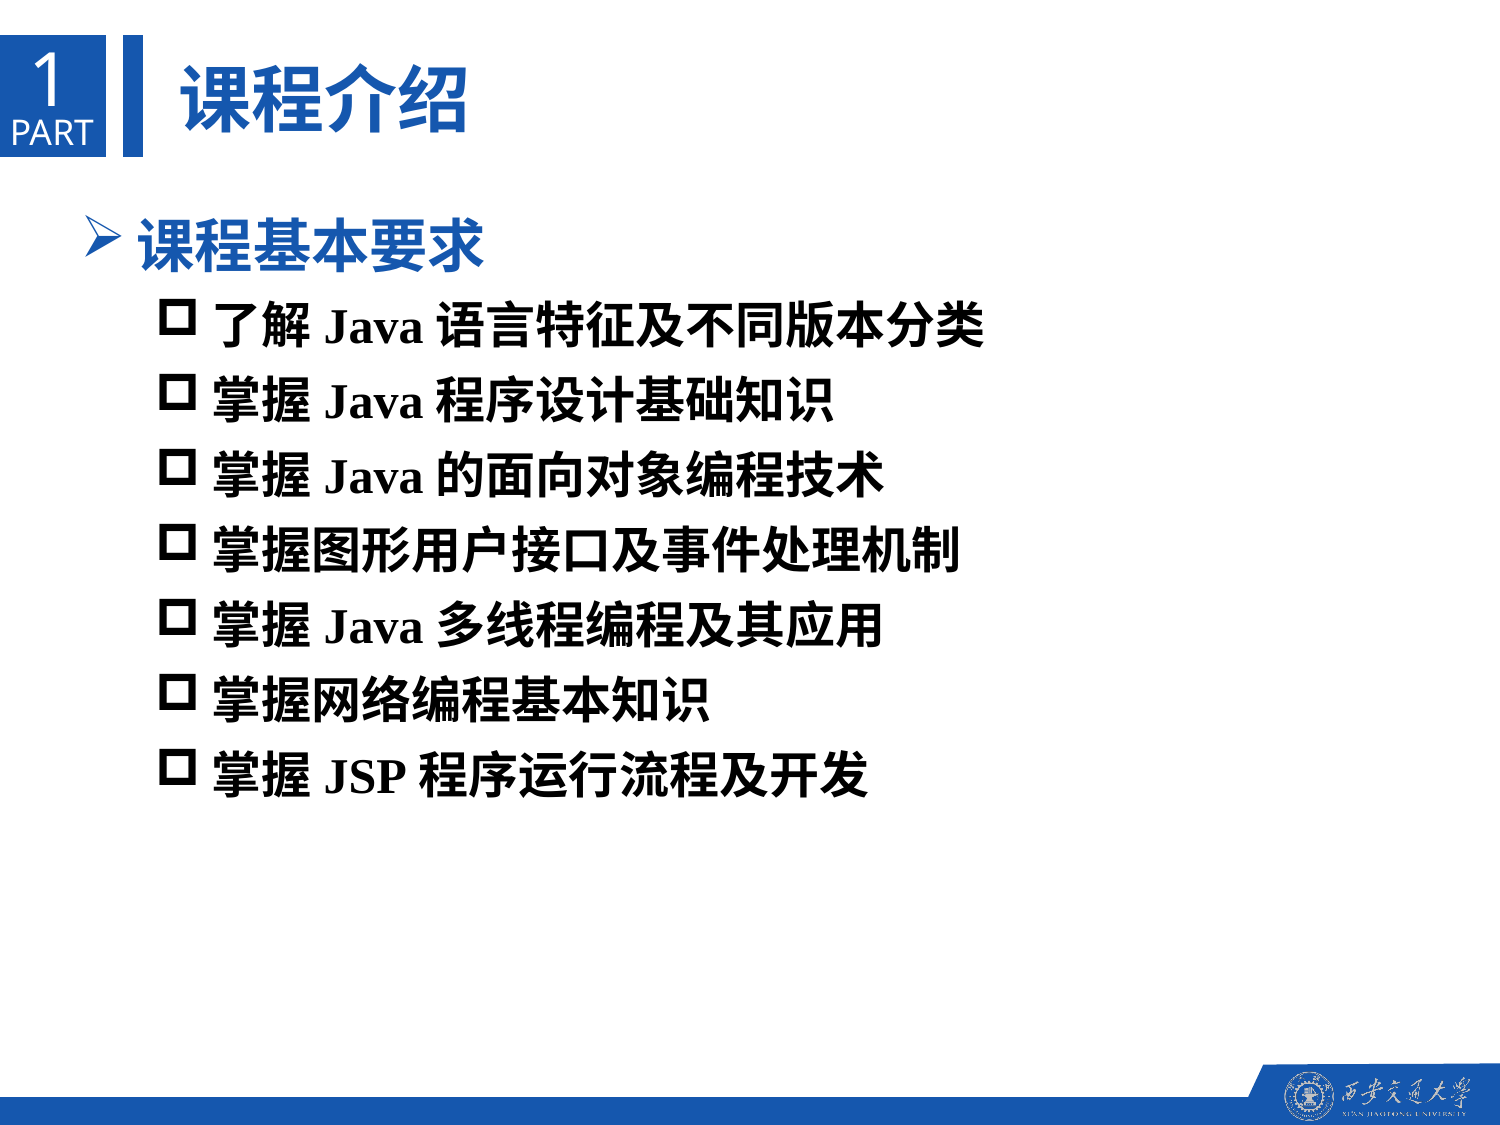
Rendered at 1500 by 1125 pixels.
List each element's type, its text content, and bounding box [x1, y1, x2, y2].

text_box 1 [14, 23, 87, 129]
text_box PART [9, 109, 95, 153]
text_box 课程介绍 [163, 45, 486, 149]
text_box 课程基本要求 了解Java语言特征及不同版本分类 掌握Java程序设计基础知识 掌握Java的面向对象编程技术 掌握图形用户接口及事件处理机制 掌握Java多线程编程及其应用 掌握网络编程基本知识 掌握JSP程序运行流程及开发 [65, 187, 1434, 812]
